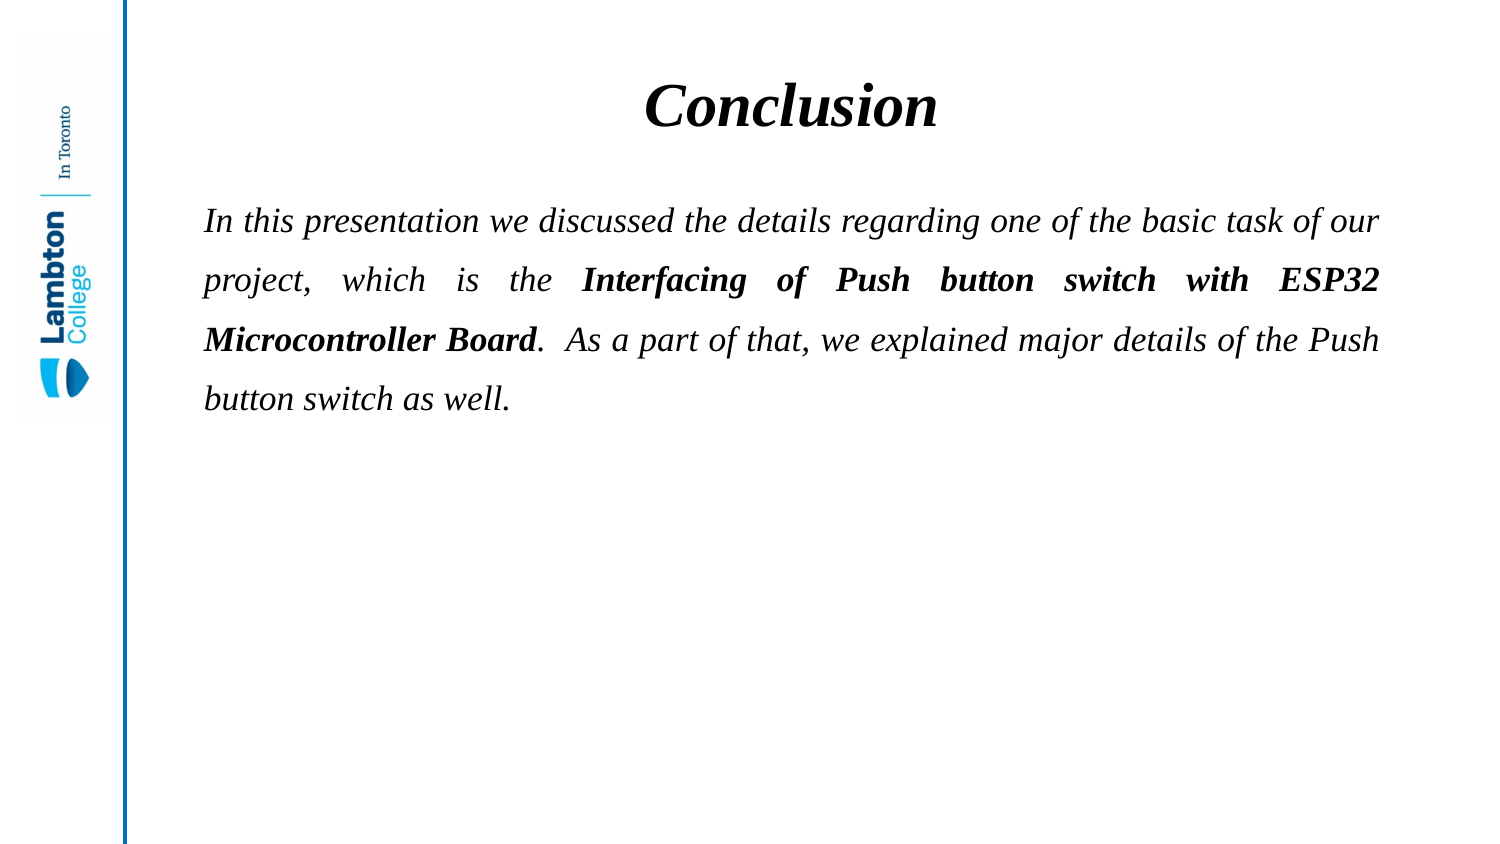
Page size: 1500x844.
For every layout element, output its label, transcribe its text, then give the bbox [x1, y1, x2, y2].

picture [18, 33, 113, 422]
subtitle In this presentation we discussed the details regarding one of the basic task of our project, which is the Interfacing of Push button switch with ESP32 Microcontroller Board. As a part of that, we explained major details of the Push button switch as well. [192, 174, 1392, 814]
title Conclusion [192, 38, 1392, 165]
